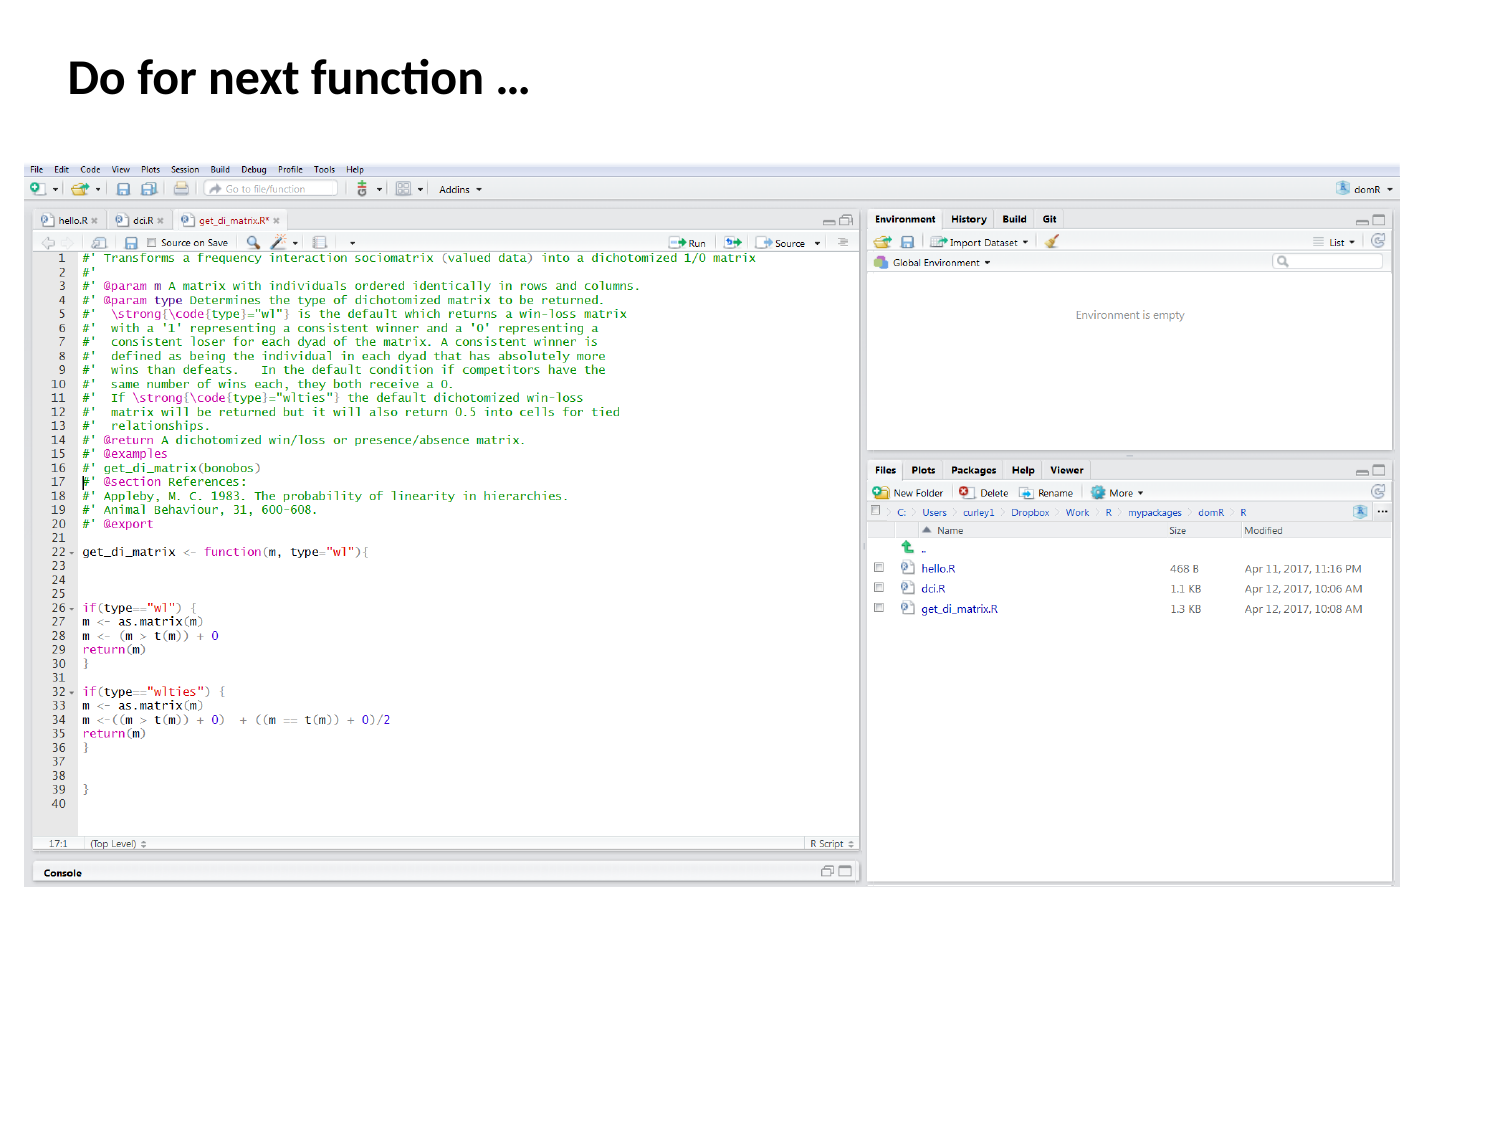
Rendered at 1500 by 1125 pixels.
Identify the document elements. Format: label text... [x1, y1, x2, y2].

text_box Do for next function … [52, 37, 546, 113]
picture [24, 162, 1401, 887]
